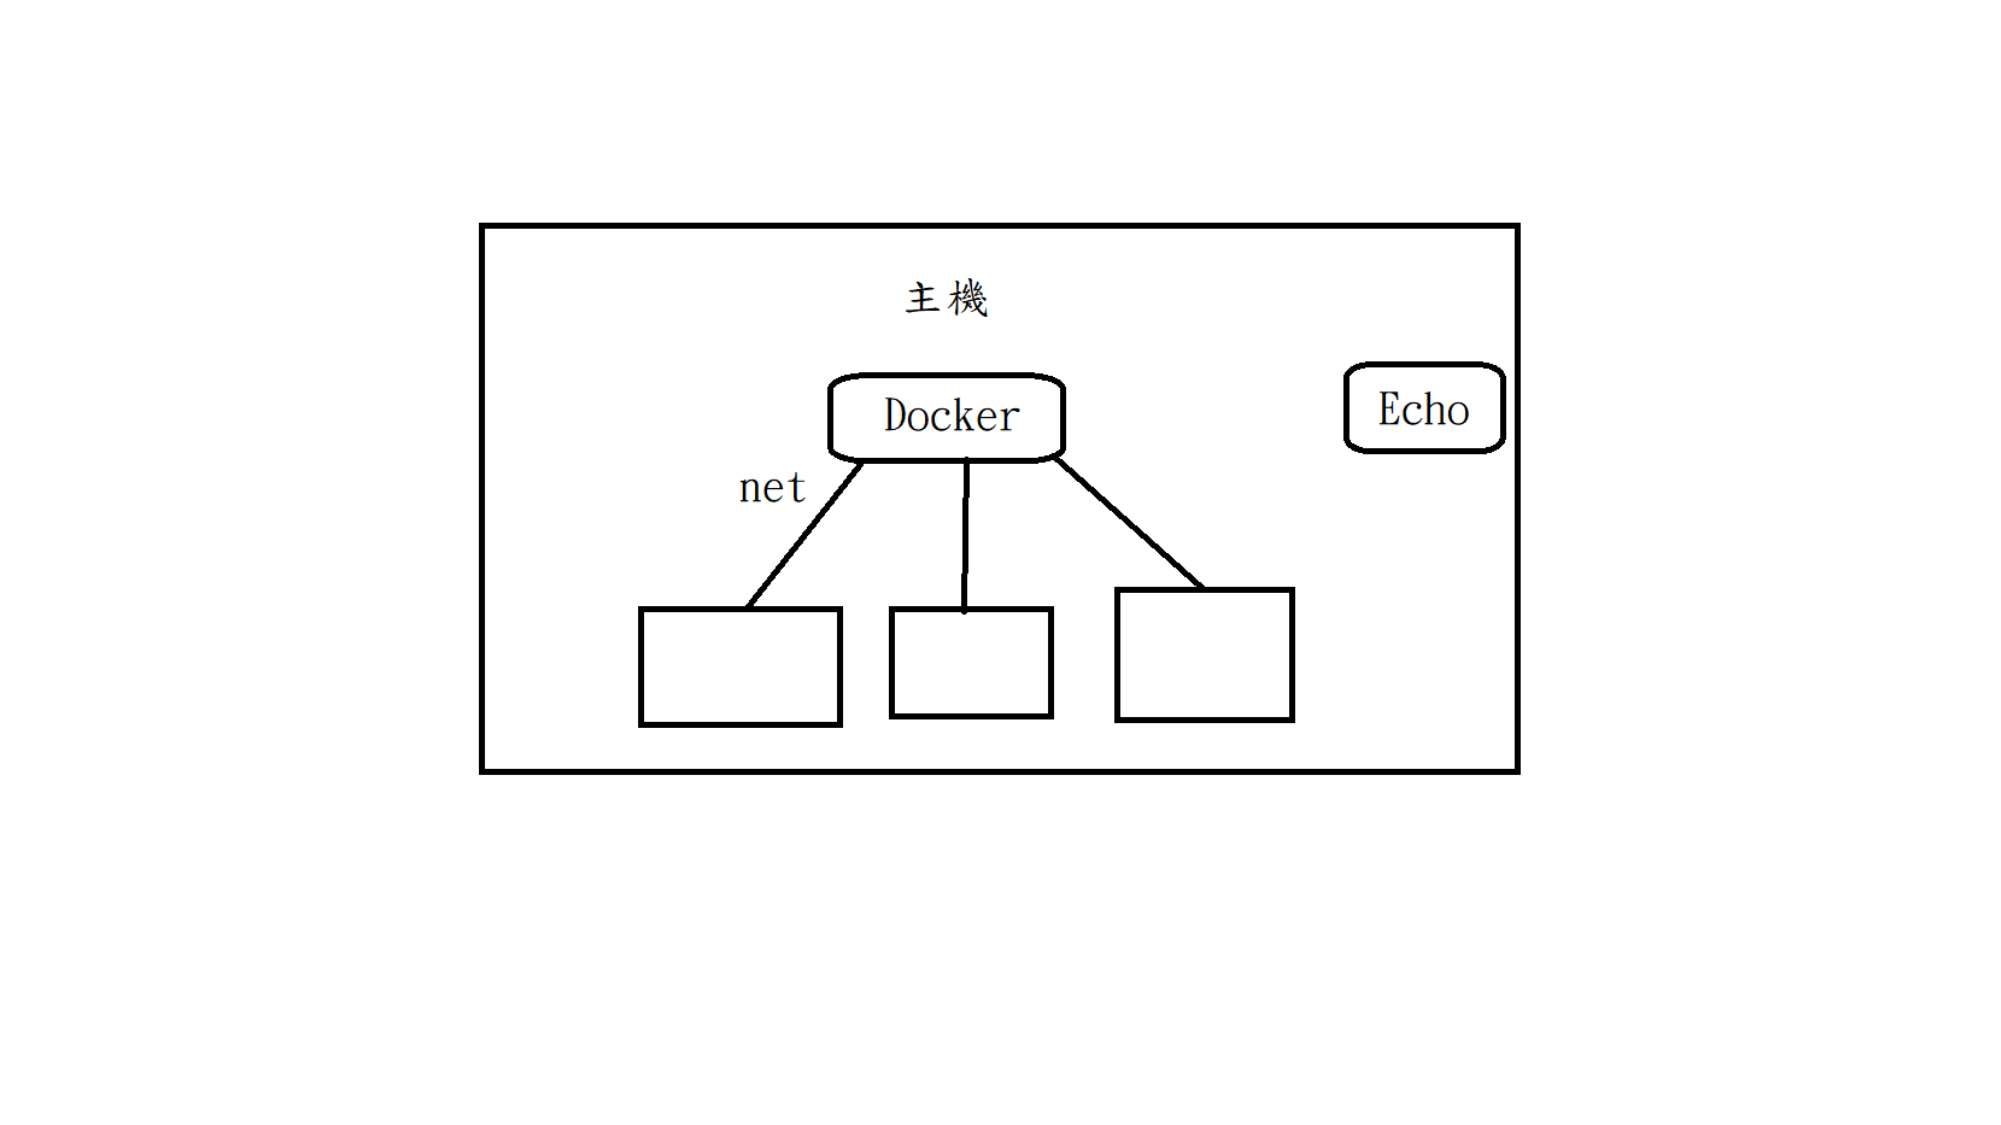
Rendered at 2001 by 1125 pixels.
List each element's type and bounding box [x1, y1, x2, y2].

picture [222, 163, 1688, 980]
